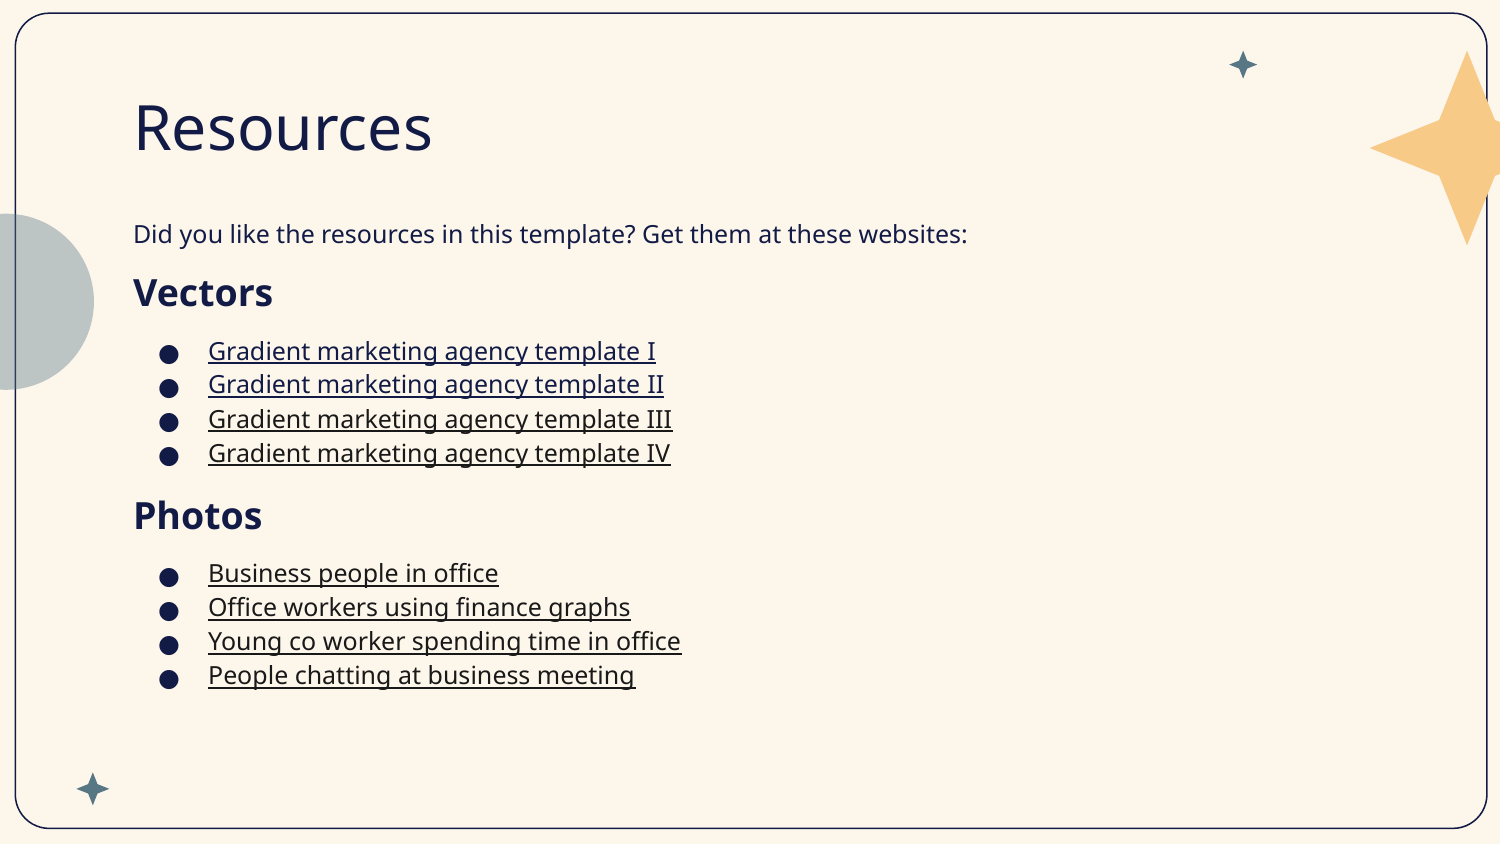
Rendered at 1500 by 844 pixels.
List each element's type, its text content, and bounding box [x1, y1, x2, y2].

title Resources [118, 72, 1382, 167]
list Did you like the resources in this template? Get them at these websites: Vectors Gradient marketing agency template I Gradient marketing agency template II Gradient marketing agency template III Gradient marketing agency template IV Photos Business people in office Office workers using finance graphs Young co worker spending time in office People chatting at business meeting [118, 203, 1382, 764]
